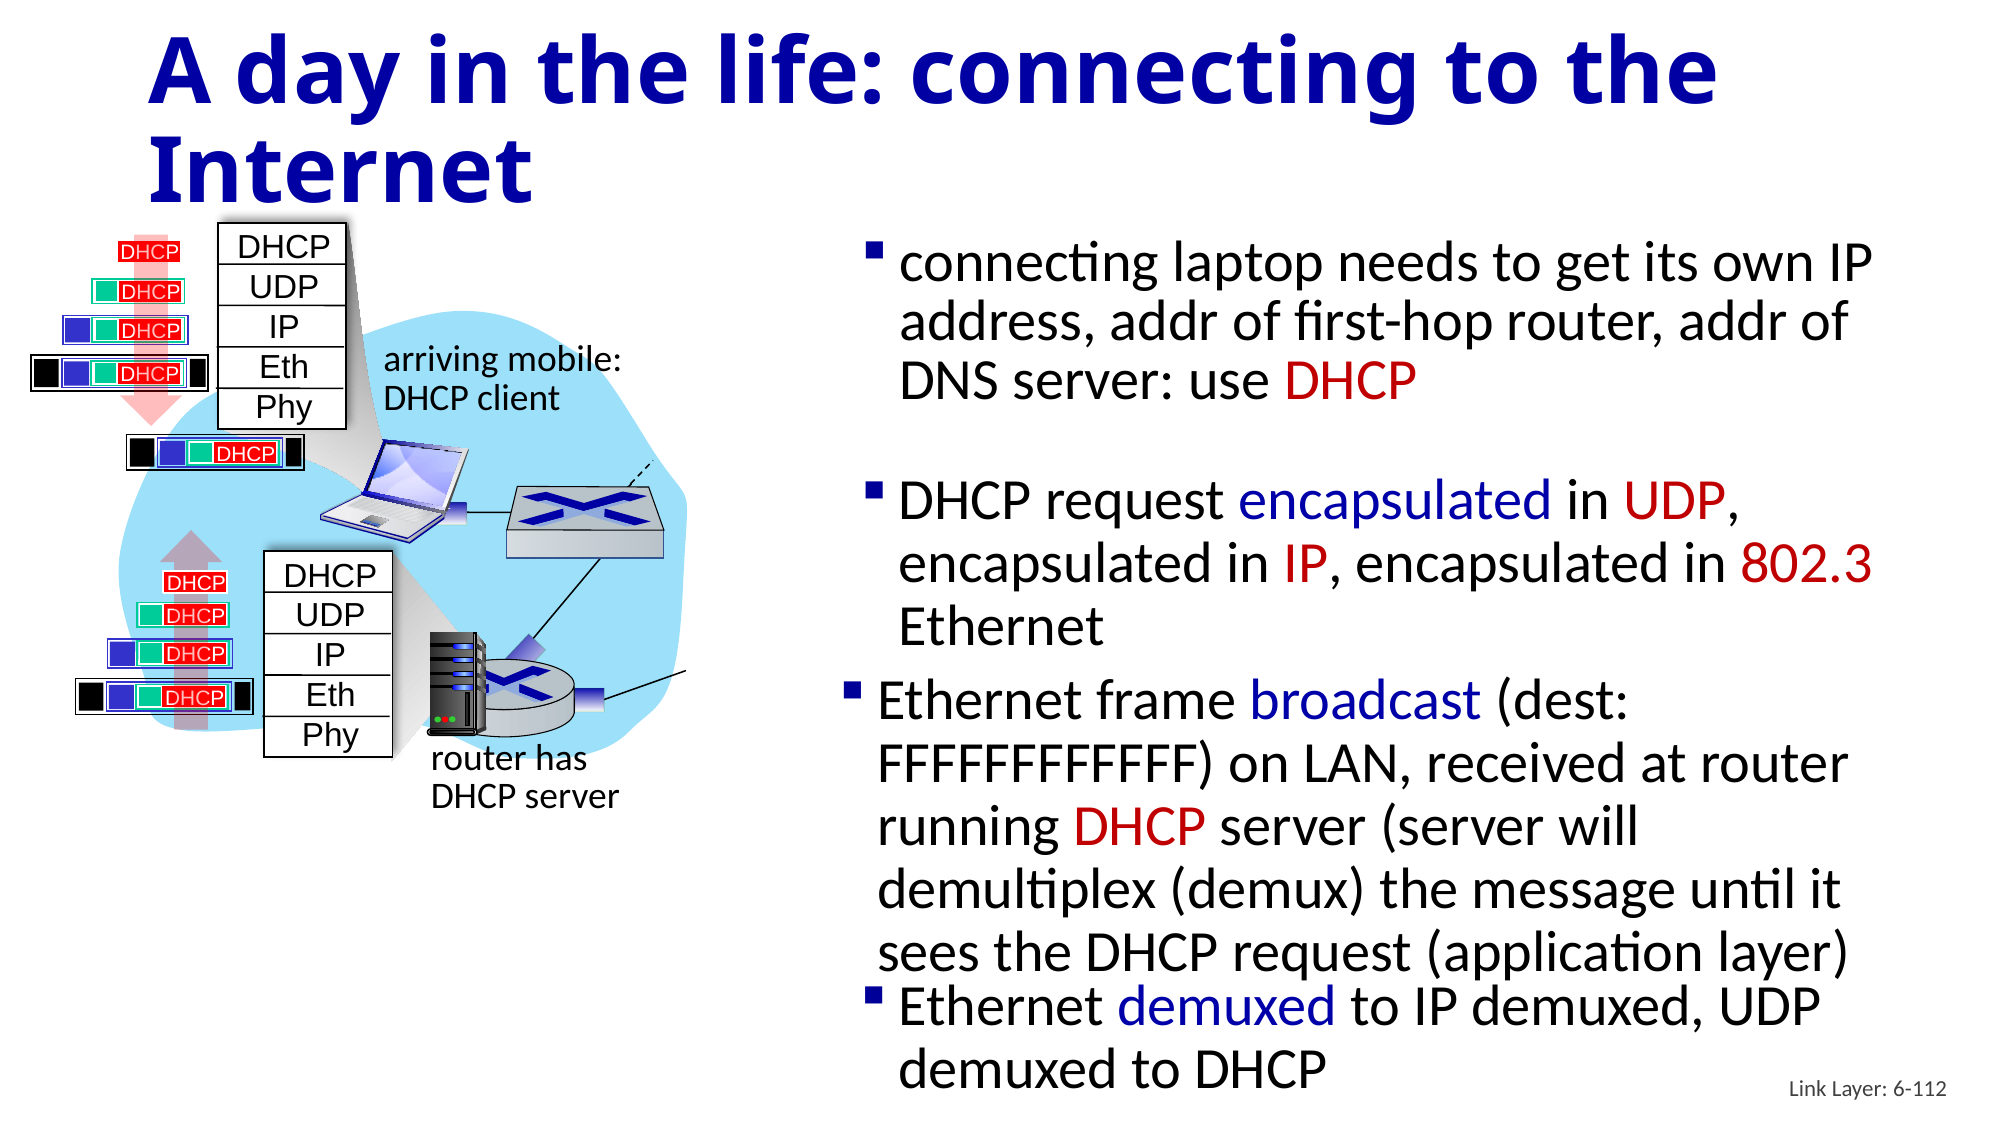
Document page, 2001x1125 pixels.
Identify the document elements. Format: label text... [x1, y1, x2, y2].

text_box Ethernet frame broadcast (dest: FFFFFFFFFFFF) on LAN, received at router running DHCP server (server will demultiplex (demux) the message until it sees the DHCP request (application layer) [824, 662, 1903, 919]
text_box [75, 529, 253, 730]
slide_number Link Layer: 6-112 [1919, 1056, 1963, 1117]
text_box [506, 486, 664, 559]
text_box arriving mobile: DHCP client [383, 333, 638, 425]
text_box router has DHCP server [415, 732, 635, 824]
text_box [383, 425, 688, 732]
text_box connecting laptop needs to get its own IP address, addr of first-hop router, addr of DNS server: use DHCP [846, 226, 1944, 433]
text_box DHCP request encapsulated in UDP, encapsulated in IP, encapsulated in 802.3 Ethernet [846, 462, 1891, 662]
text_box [262, 546, 479, 762]
text_box Ethernet demuxed to IP demuxed, UDP demuxed to DHCP [845, 967, 1919, 1125]
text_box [427, 632, 487, 736]
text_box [30, 234, 209, 426]
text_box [215, 218, 383, 492]
text_box [170, 392, 215, 432]
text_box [479, 659, 575, 737]
text_box [506, 634, 546, 659]
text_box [126, 432, 304, 473]
text_box [575, 688, 605, 712]
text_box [151, 562, 241, 603]
text_box [125, 473, 319, 730]
title A day in the life: connecting to the Internet [133, 49, 1859, 197]
text_box [383, 310, 545, 333]
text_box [319, 439, 470, 546]
